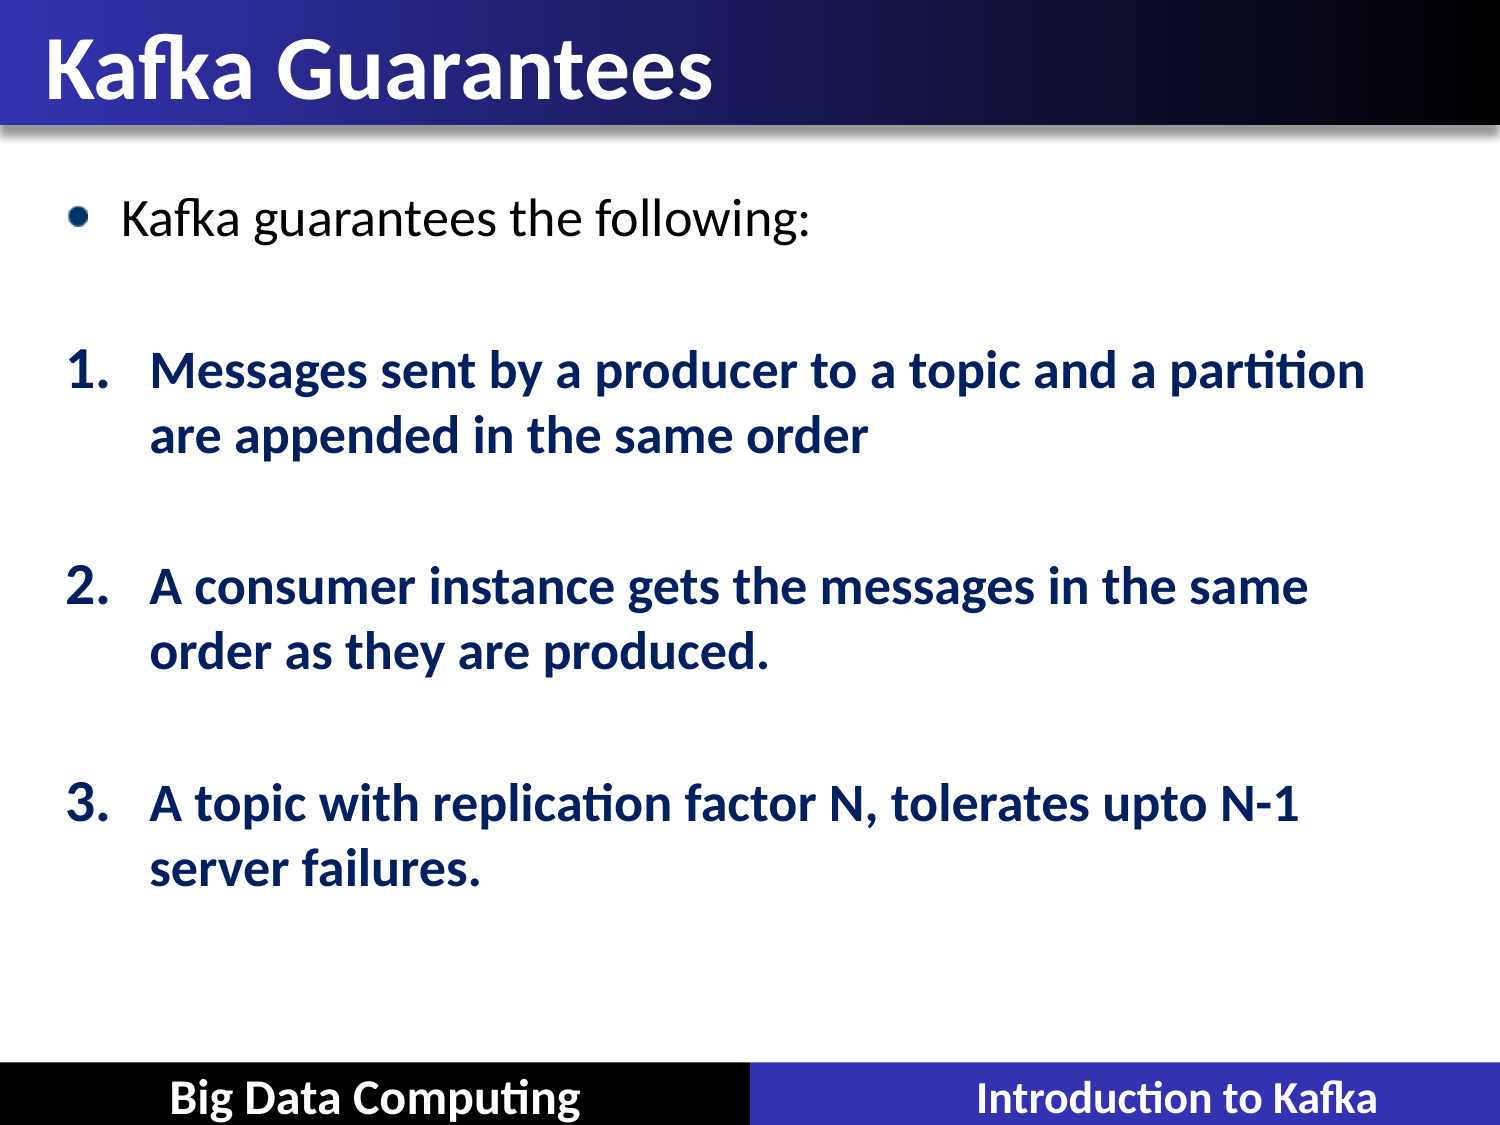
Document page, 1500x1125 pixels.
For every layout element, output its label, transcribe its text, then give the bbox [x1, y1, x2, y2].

title Kafka Guarantees [0, 0, 1463, 126]
list Kafka guarantees the following: Messages sent by a producer to a topic and a partition are appended in the same order A consumer instance gets the messages in the same order as they are produced. A topic with replication factor N, tolerates upto N-1 server failures. [49, 174, 1426, 1006]
text_box Introduction to Kafka [854, 1065, 1500, 1125]
picture [65, 203, 88, 227]
text_box Big Data Computing [0, 1070, 750, 1119]
